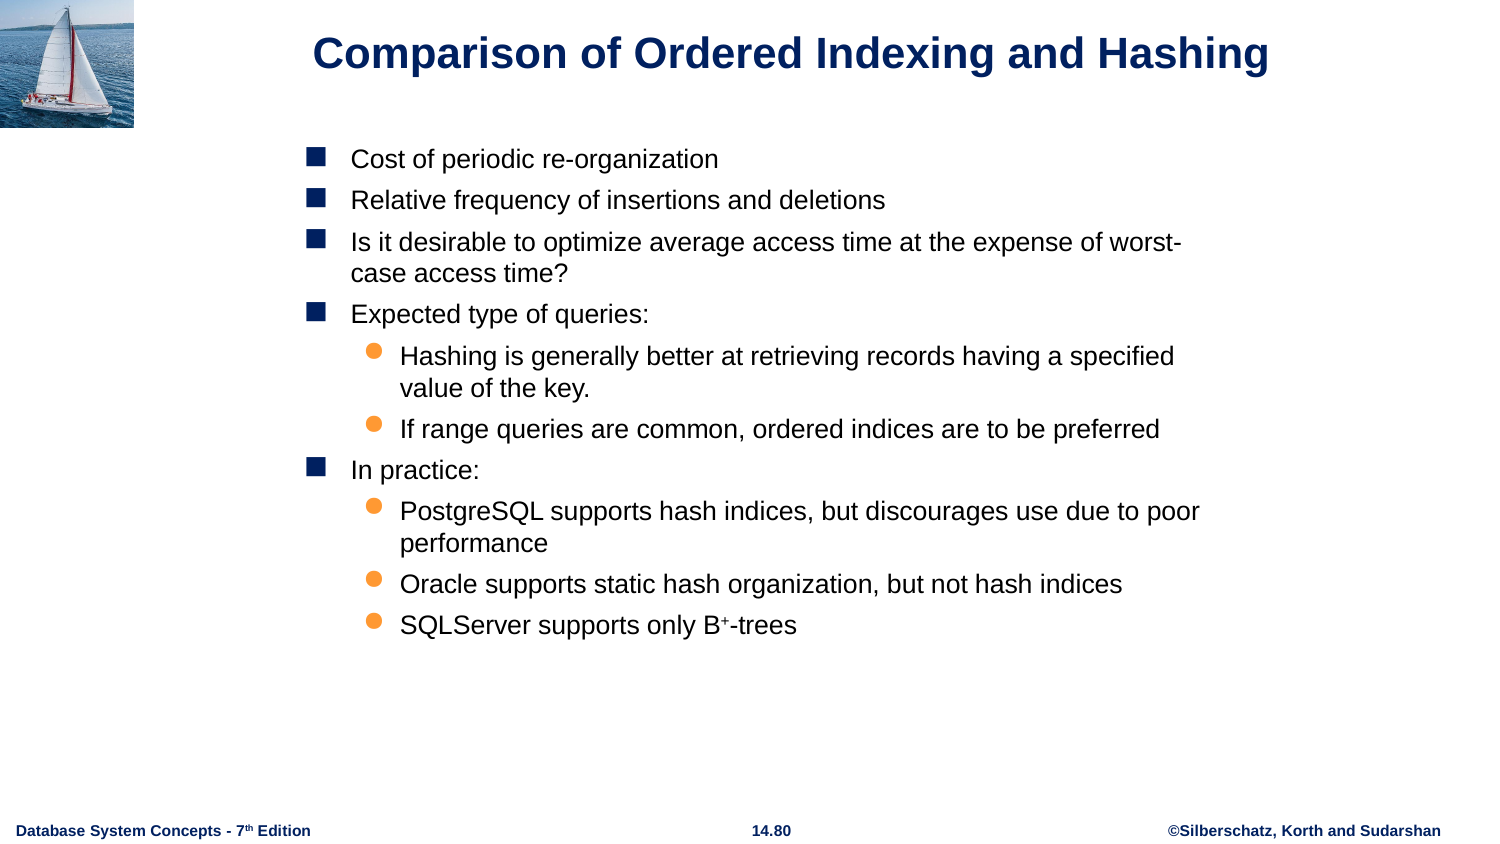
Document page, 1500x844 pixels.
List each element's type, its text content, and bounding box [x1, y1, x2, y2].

picture [0, 0, 134, 128]
title Comparison of Ordered Indexing and Hashing [232, 27, 1351, 85]
list Cost of periodic re-organization Relative frequency of insertions and deletions Is it desirable to optimize average access time at the expense of worst-case access time? Expected type of queries: Hashing is generally better at retrieving records having a specified value of the key. If range queries are common, ordered indices are to be preferred In practice: PostgreSQL supports hash indices, but discourages use due to poor performance Oracle supports static hash organization, but not hash indices SQLServer supports only B+-trees [293, 134, 1231, 738]
